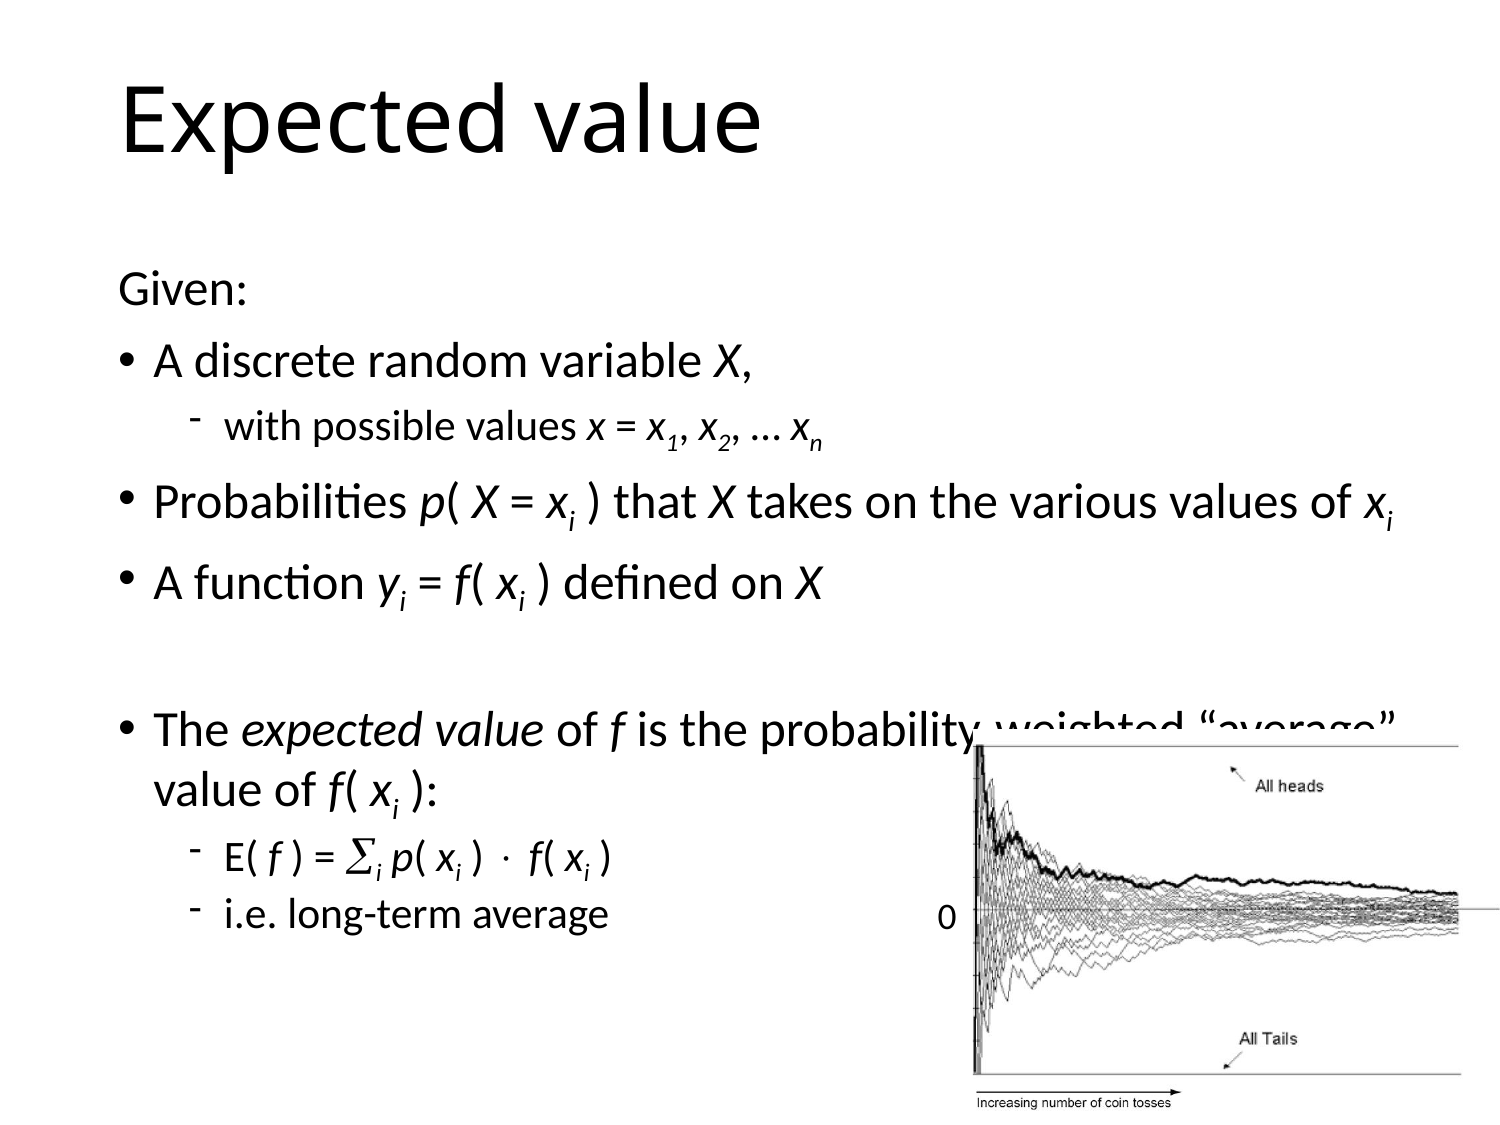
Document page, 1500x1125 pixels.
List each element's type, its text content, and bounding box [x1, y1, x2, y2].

text_box 0 [922, 884, 972, 945]
title Expected value [103, 48, 1397, 198]
list Given: A discrete random variable X, with possible values x = x1, x2, … xn Probabilities p( X = xi ) that X takes on the various values of xi A function yi = f( xi ) defined on X The expected value of f is the probability-weighted “average” value of f( xi ): E( f ) = i p( xi )  f( xi ) i.e. long-term average [103, 253, 1466, 1092]
picture [972, 729, 1500, 1125]
